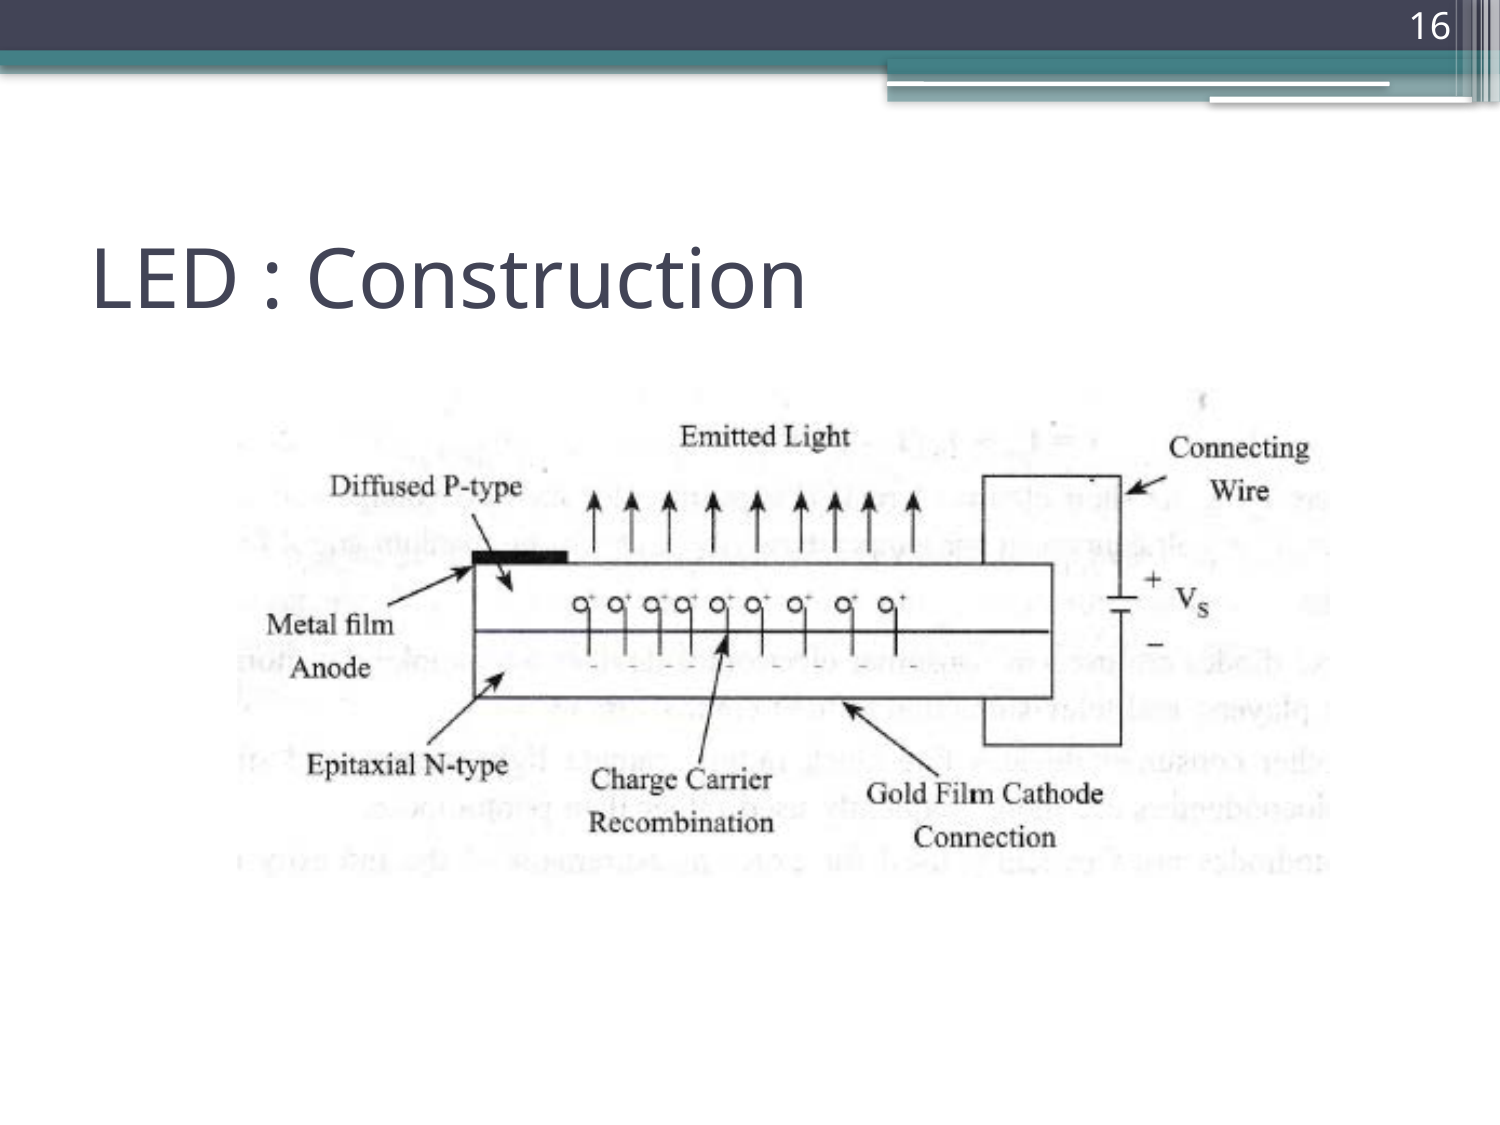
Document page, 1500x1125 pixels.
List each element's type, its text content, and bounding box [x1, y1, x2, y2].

slide_number 16 [1341, 0, 1466, 61]
picture [237, 387, 1330, 878]
title LED : Construction [75, 187, 1425, 363]
